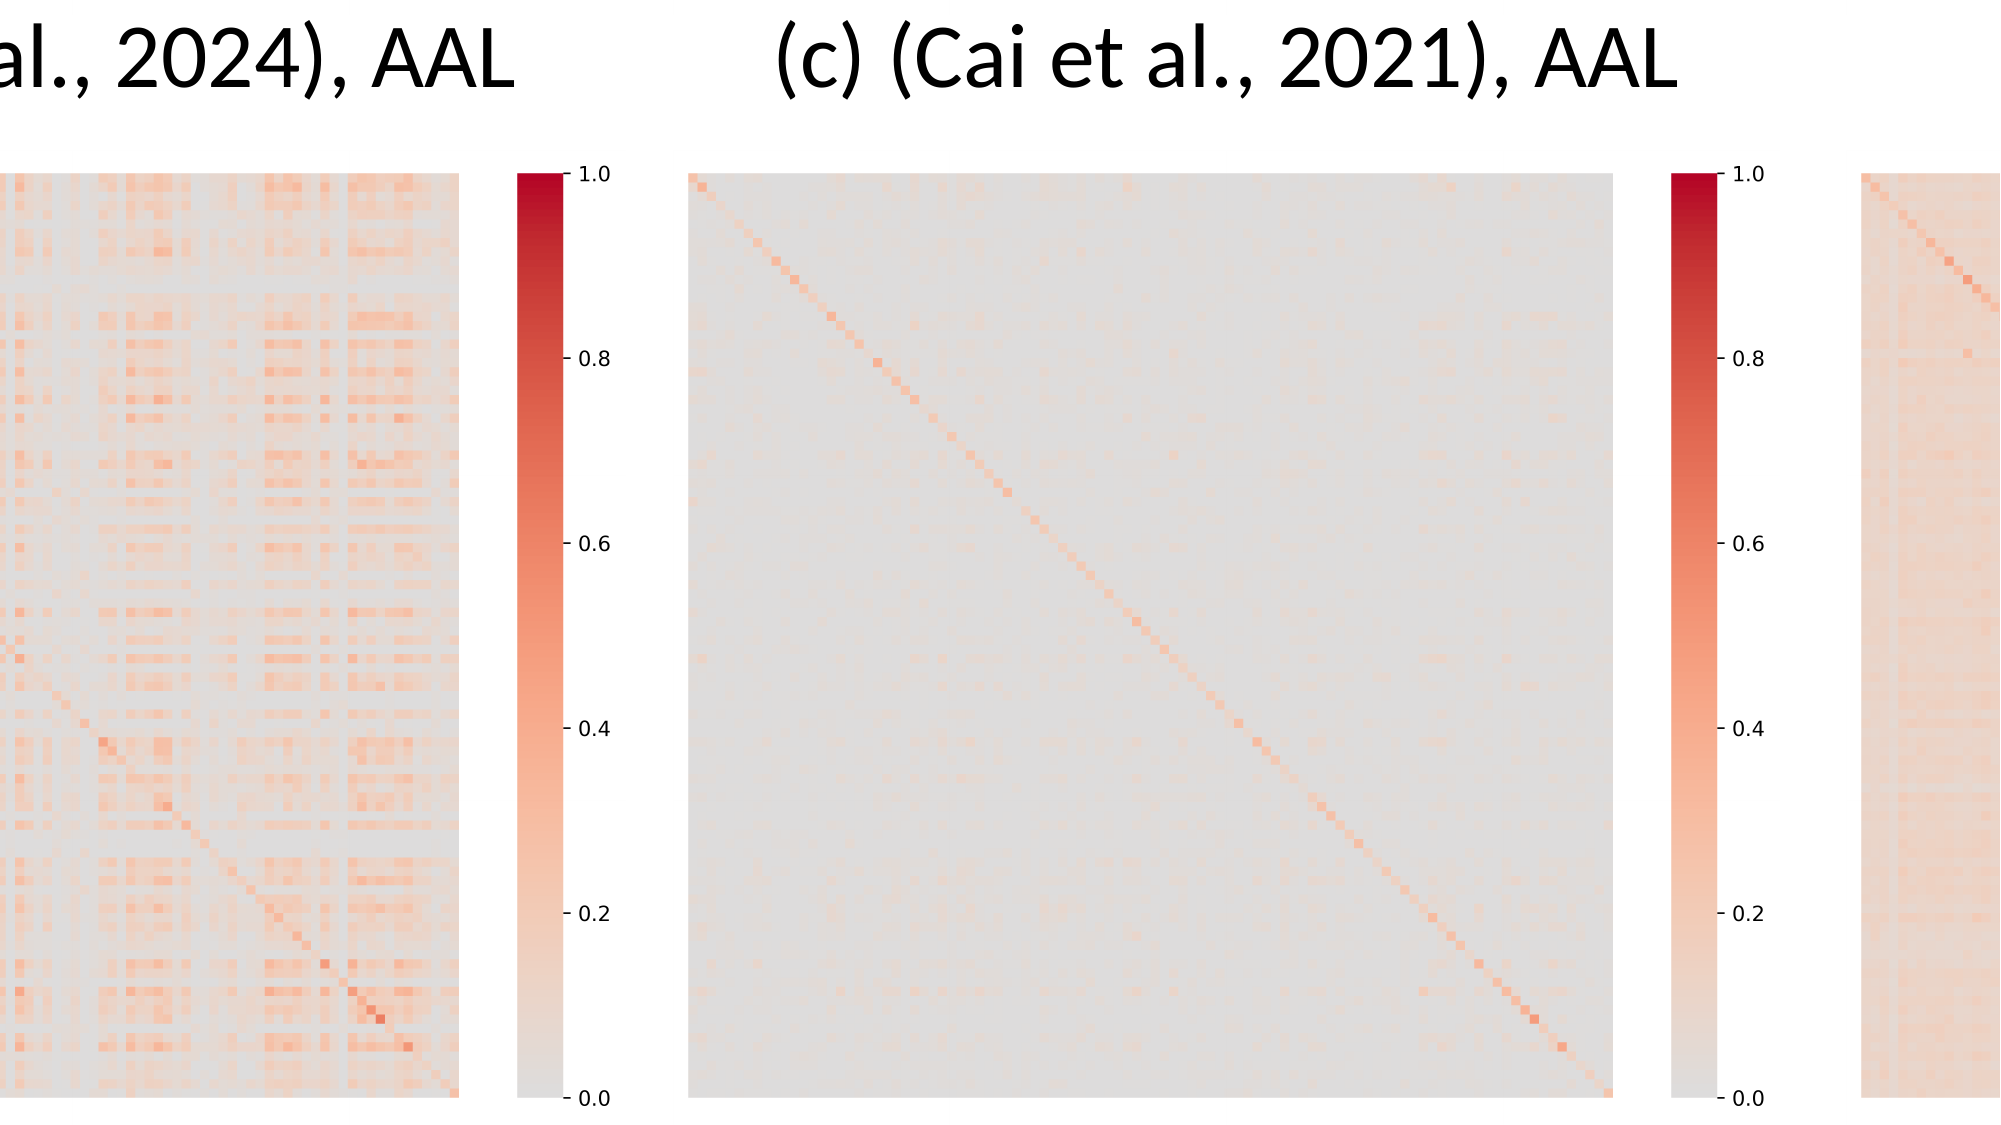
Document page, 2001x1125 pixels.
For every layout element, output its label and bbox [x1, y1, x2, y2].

text_box [0, 0, 2000, 1125]
